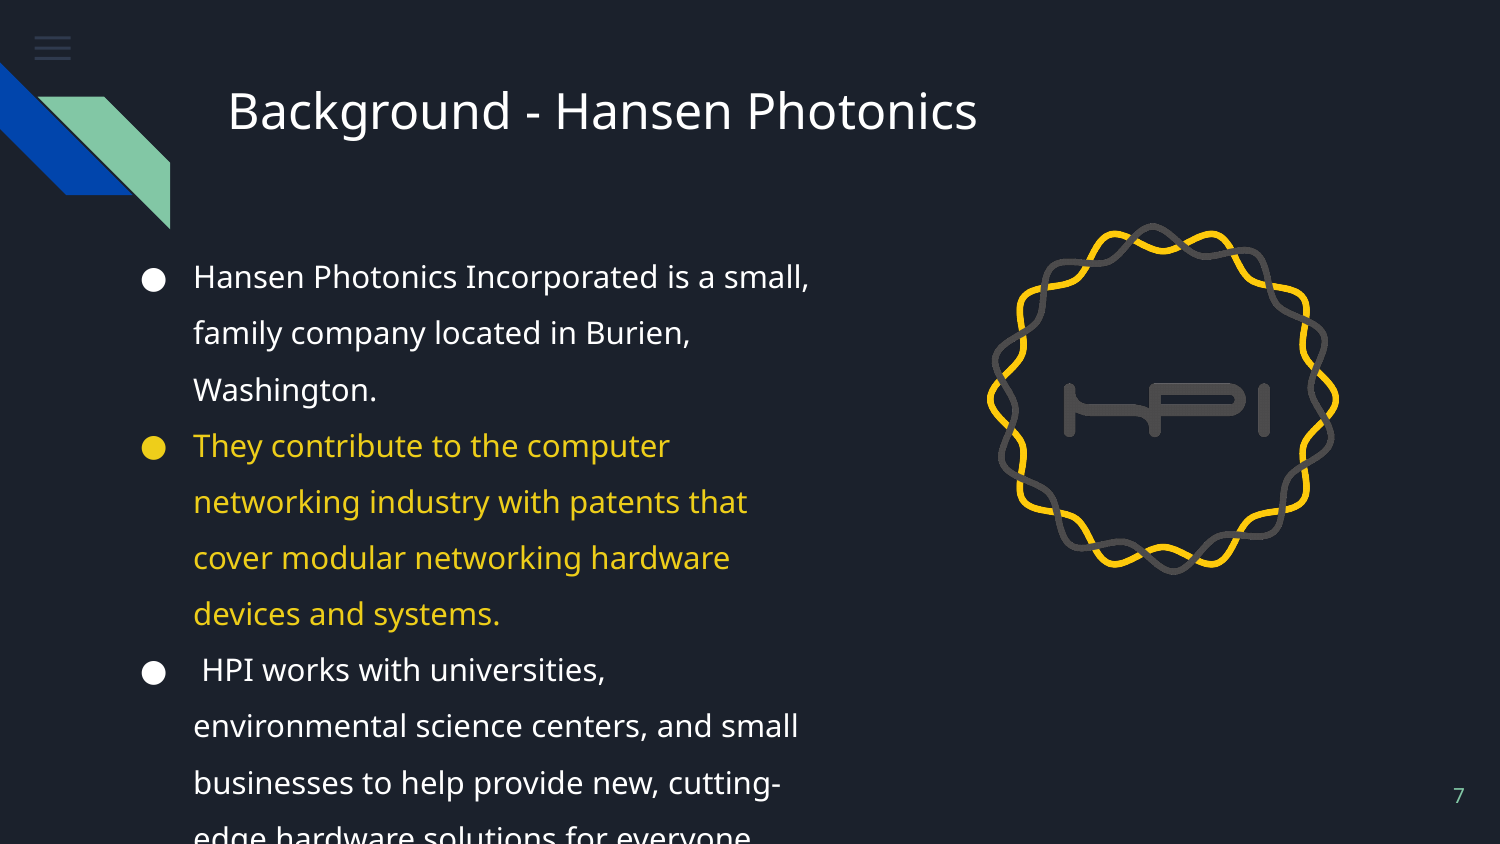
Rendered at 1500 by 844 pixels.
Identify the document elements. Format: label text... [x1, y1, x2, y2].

list Hansen Photonics Incorporated is a small, family company located in Burien, Washington. They contribute to the computer networking industry with patents that cover modular networking hardware devices and systems. HPI works with universities, environmental science centers, and small businesses to help provide new, cutting-edge hardware solutions for everyone. [103, 223, 837, 620]
slide_number ‹#› [1389, 764, 1480, 830]
picture [986, 223, 1339, 576]
title Background - Hansen Photonics [212, 64, 1059, 310]
